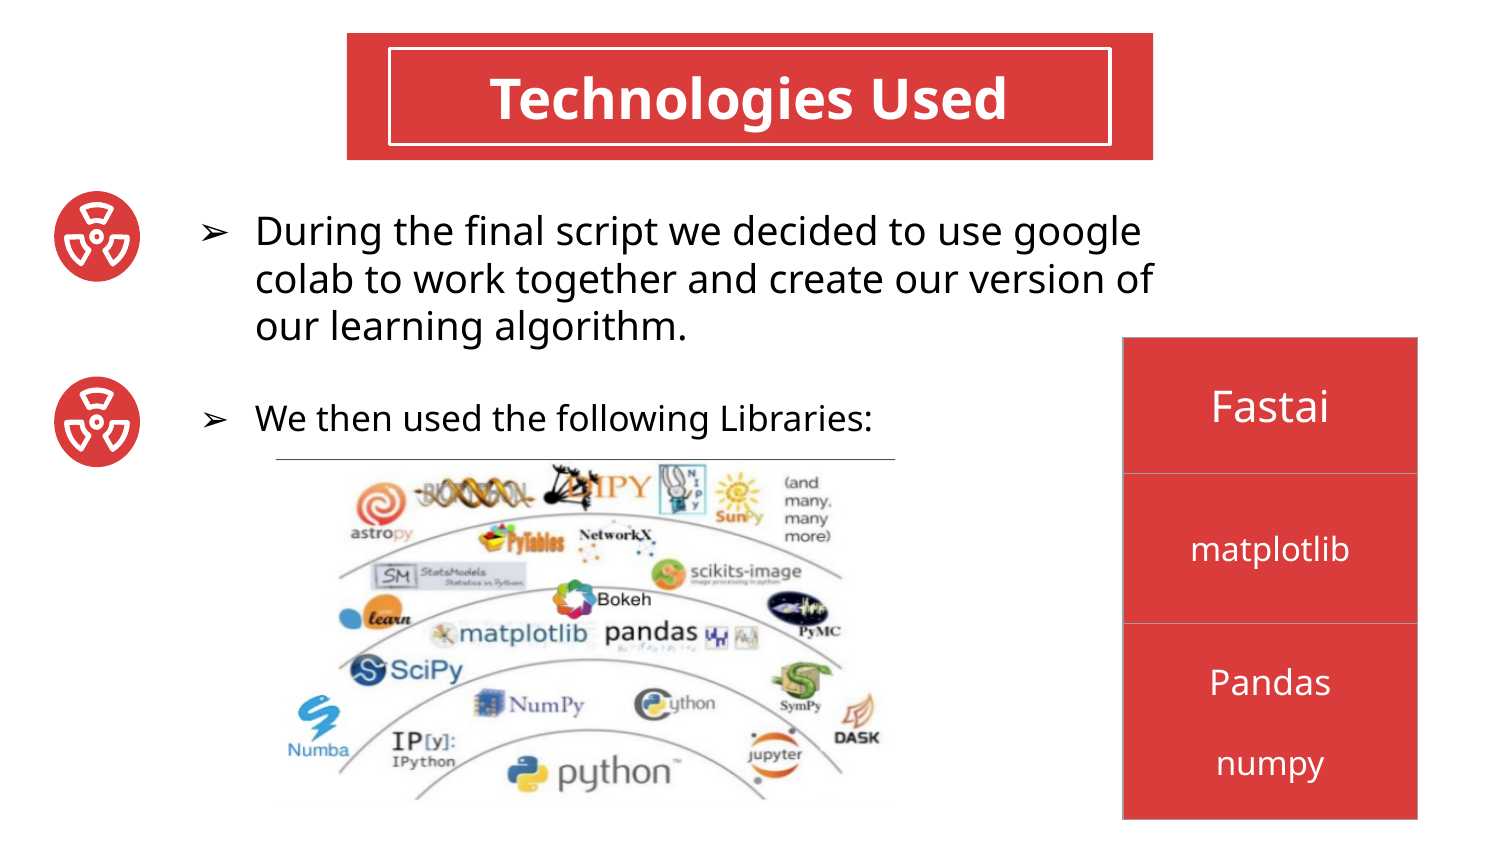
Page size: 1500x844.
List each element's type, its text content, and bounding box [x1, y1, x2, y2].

text_box During the final script we decided to use google colab to work together and create our version of our learning algorithm. We then used the following Libraries: [164, 191, 1233, 460]
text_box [53, 190, 141, 282]
picture [275, 459, 896, 804]
table_cell matplotlib [1124, 474, 1417, 623]
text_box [53, 376, 141, 468]
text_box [346, 32, 1154, 161]
table_header Fastai [1124, 338, 1417, 473]
table_cell Pandas numpy [1124, 624, 1417, 819]
